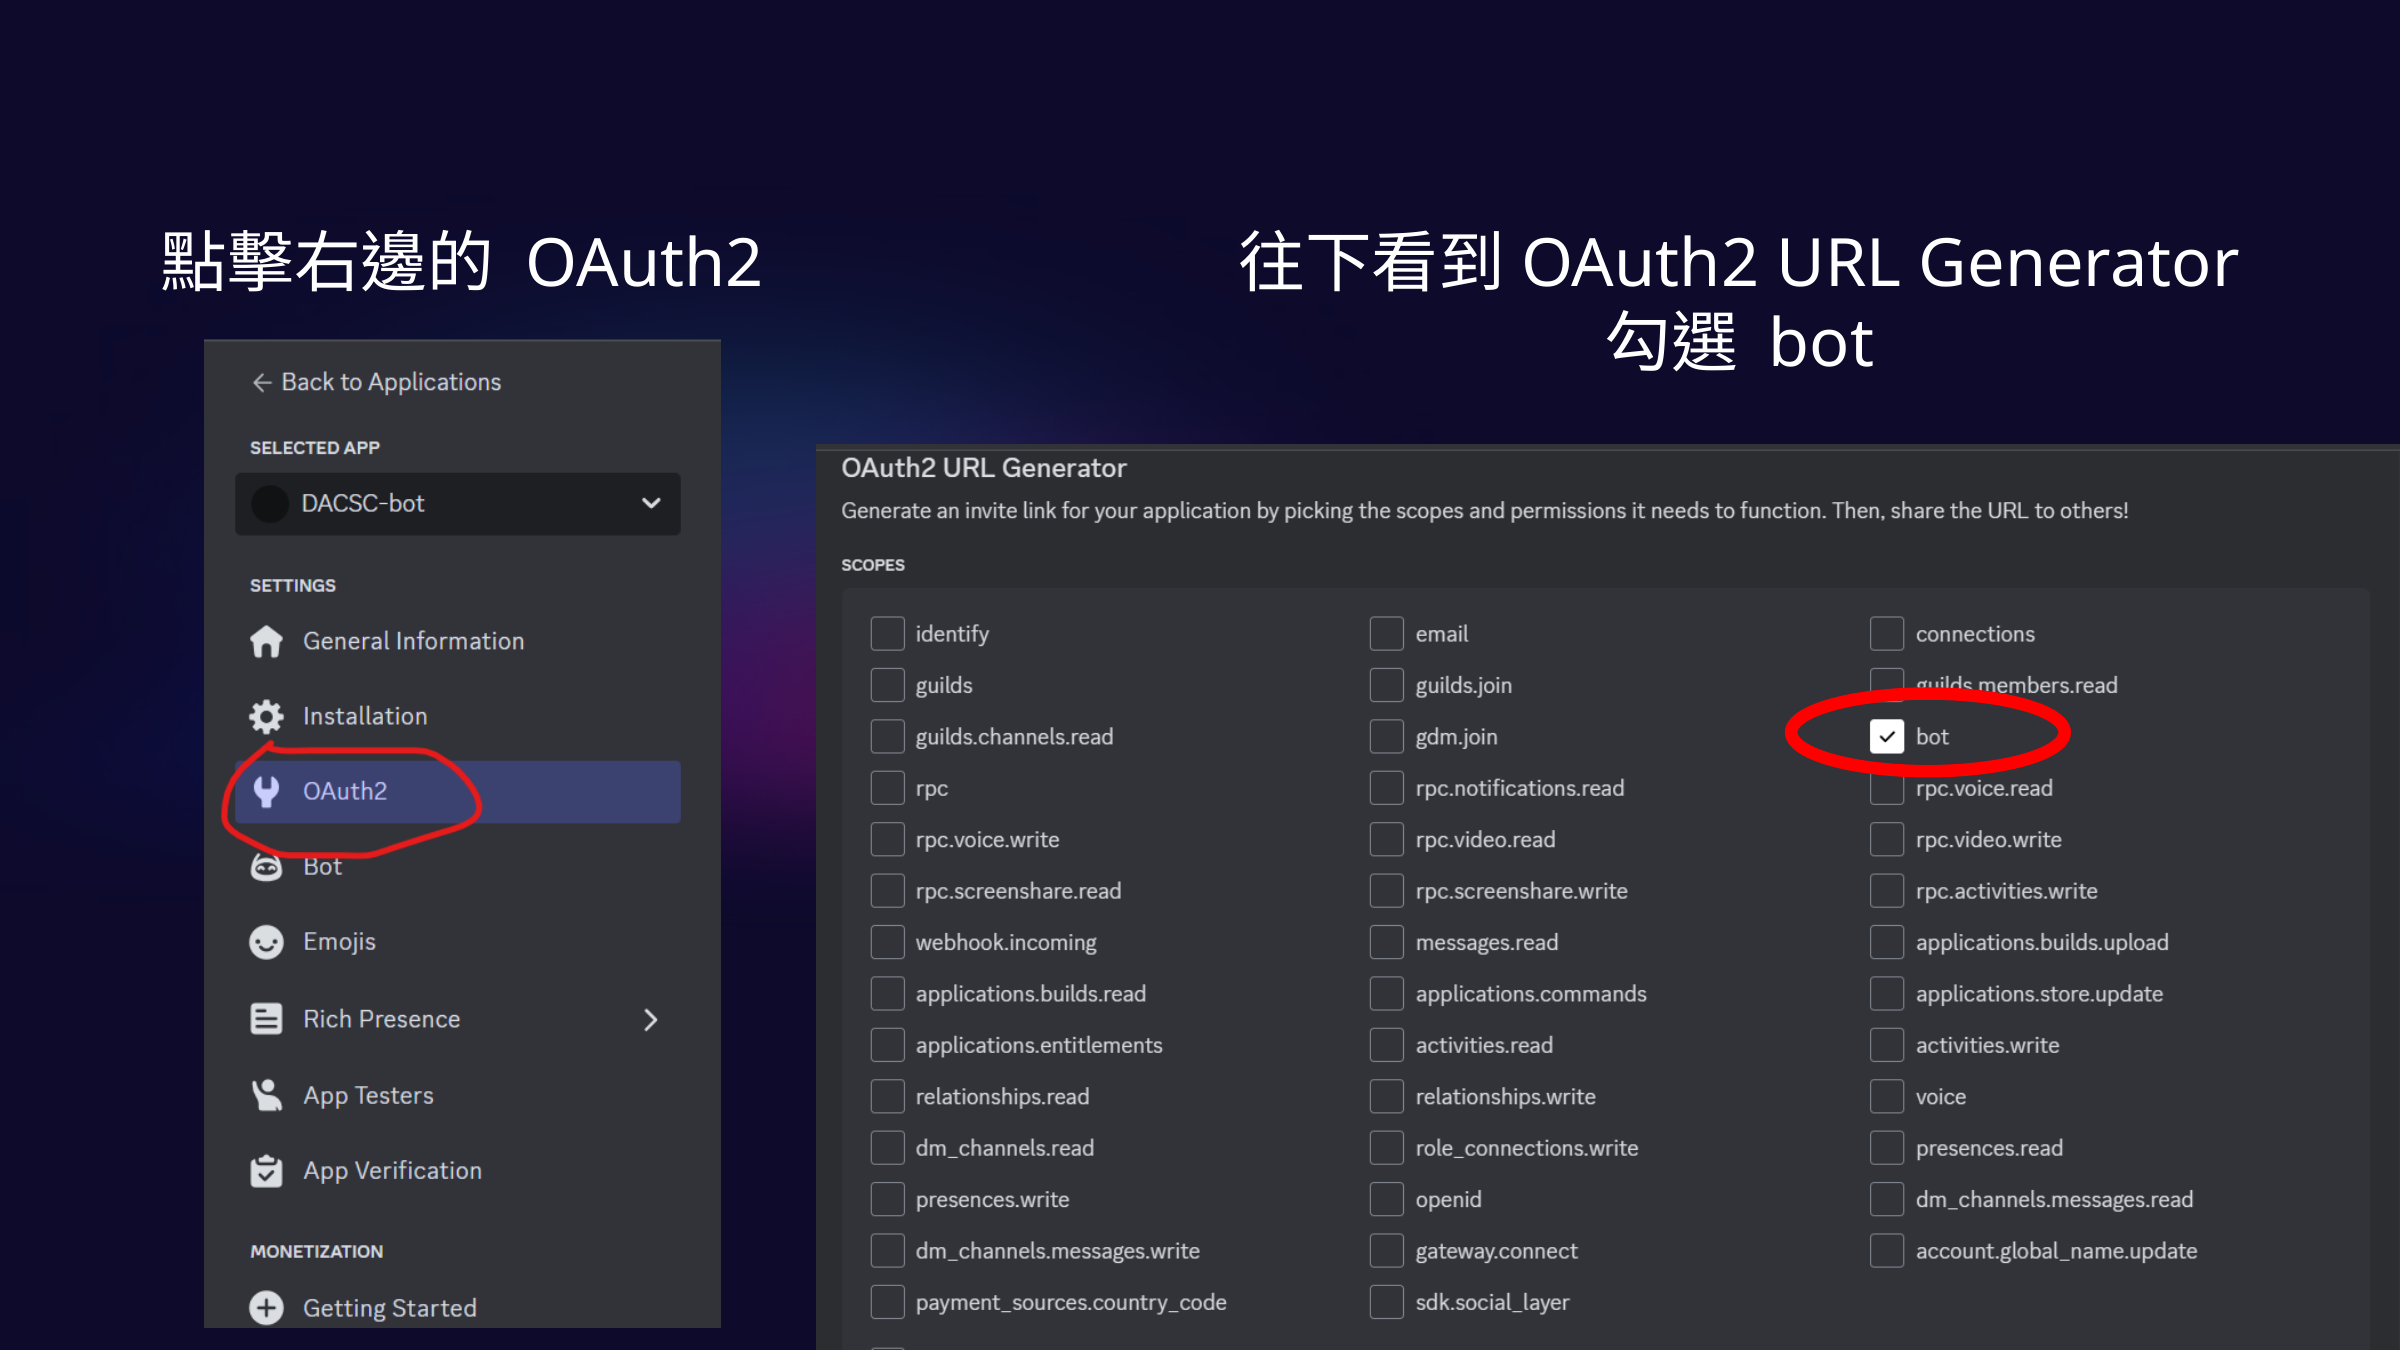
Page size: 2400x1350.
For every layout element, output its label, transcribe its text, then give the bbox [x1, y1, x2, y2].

picture [816, 444, 2400, 1350]
text_box 點擊右邊的 OAuth2 [146, 212, 779, 308]
text_box 往下看到OAuth2 URL Generator 勾選 bot [1223, 212, 2256, 388]
picture [204, 339, 721, 1328]
